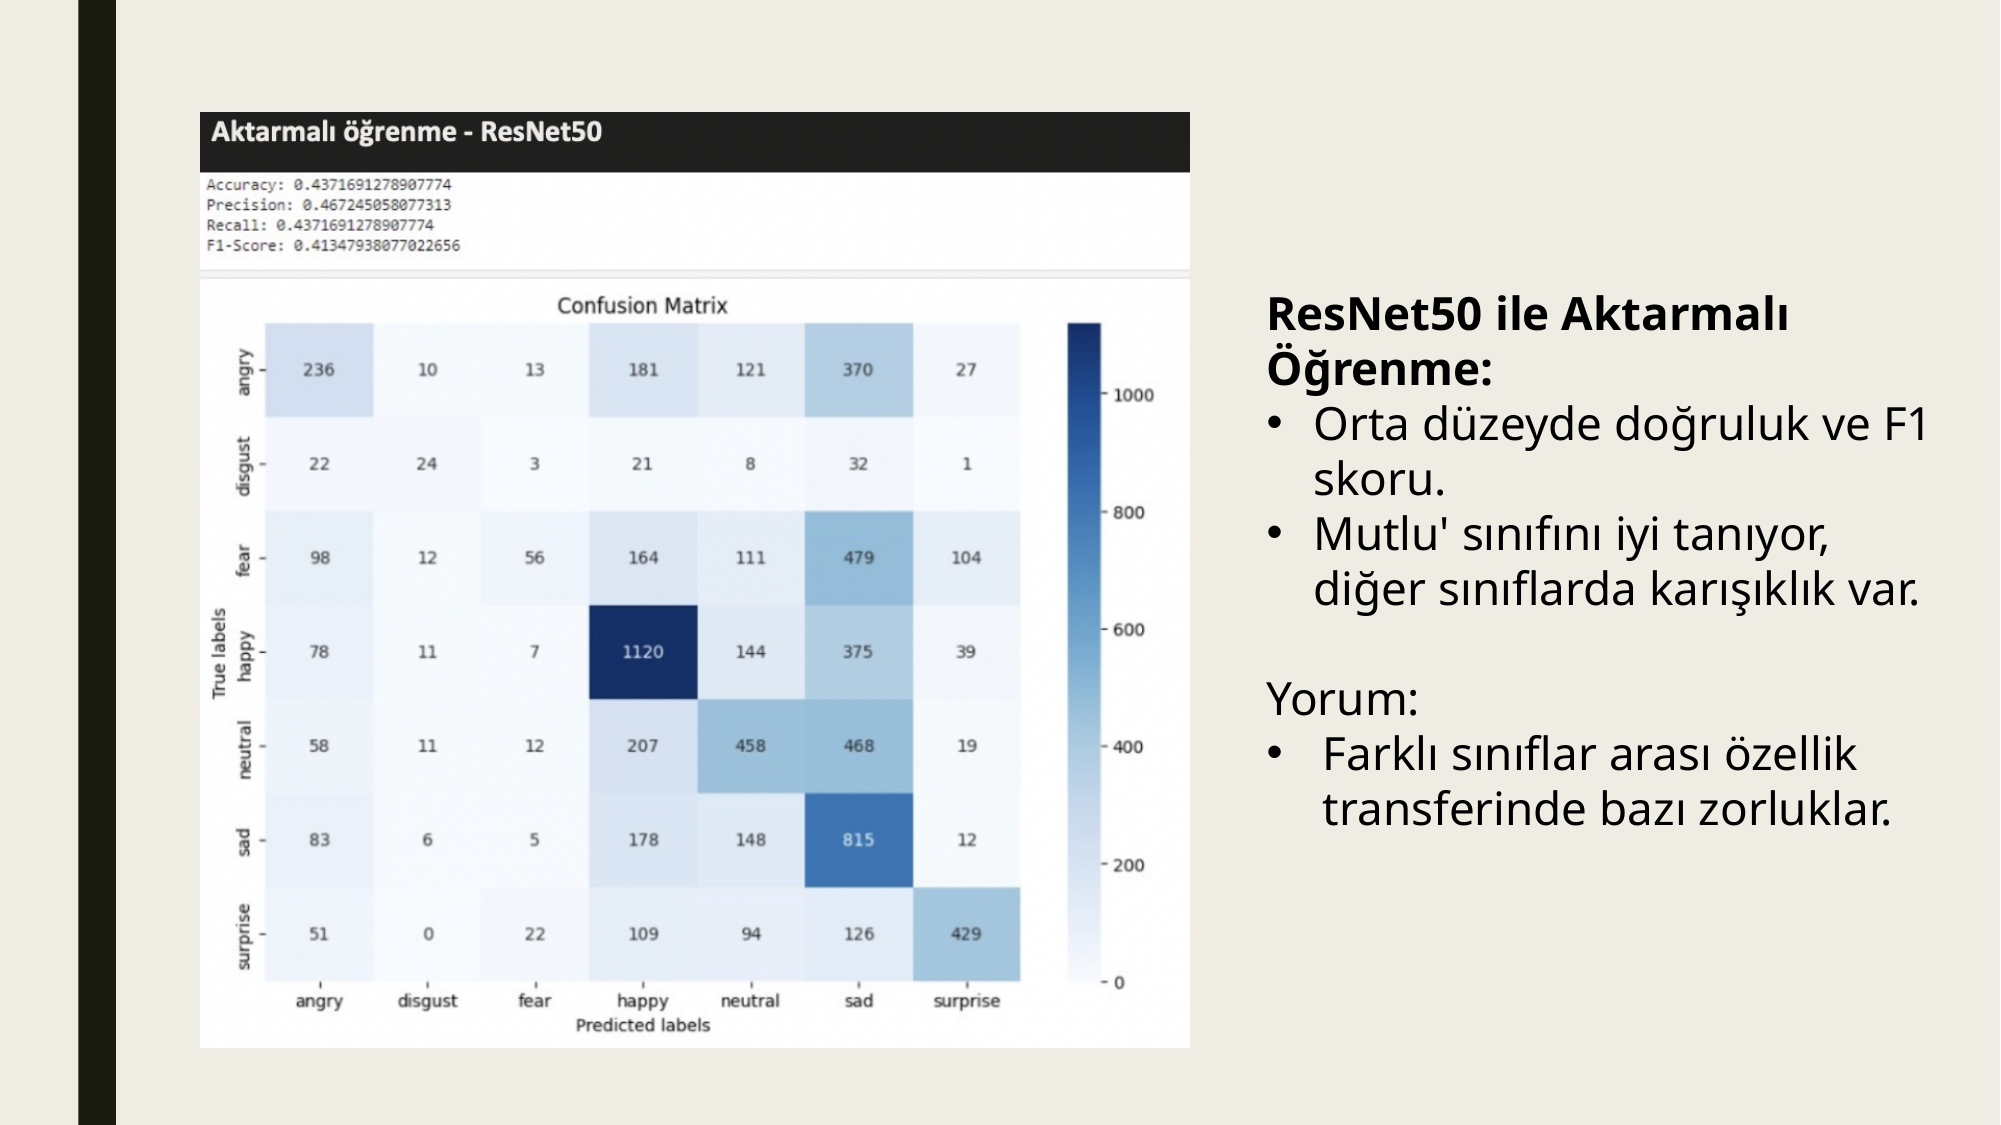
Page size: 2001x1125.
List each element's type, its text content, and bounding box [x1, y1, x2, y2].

picture [199, 112, 1190, 1048]
text_box ResNet50 ile Aktarmalı Öğrenme: Orta düzeyde doğruluk ve F1 skoru. Mutlu' sınıfını iyi tanıyor, diğer sınıflarda karışıklık var. Yorum: Farklı sınıflar arası özellik transferinde bazı zorluklar. [1251, 277, 1959, 897]
